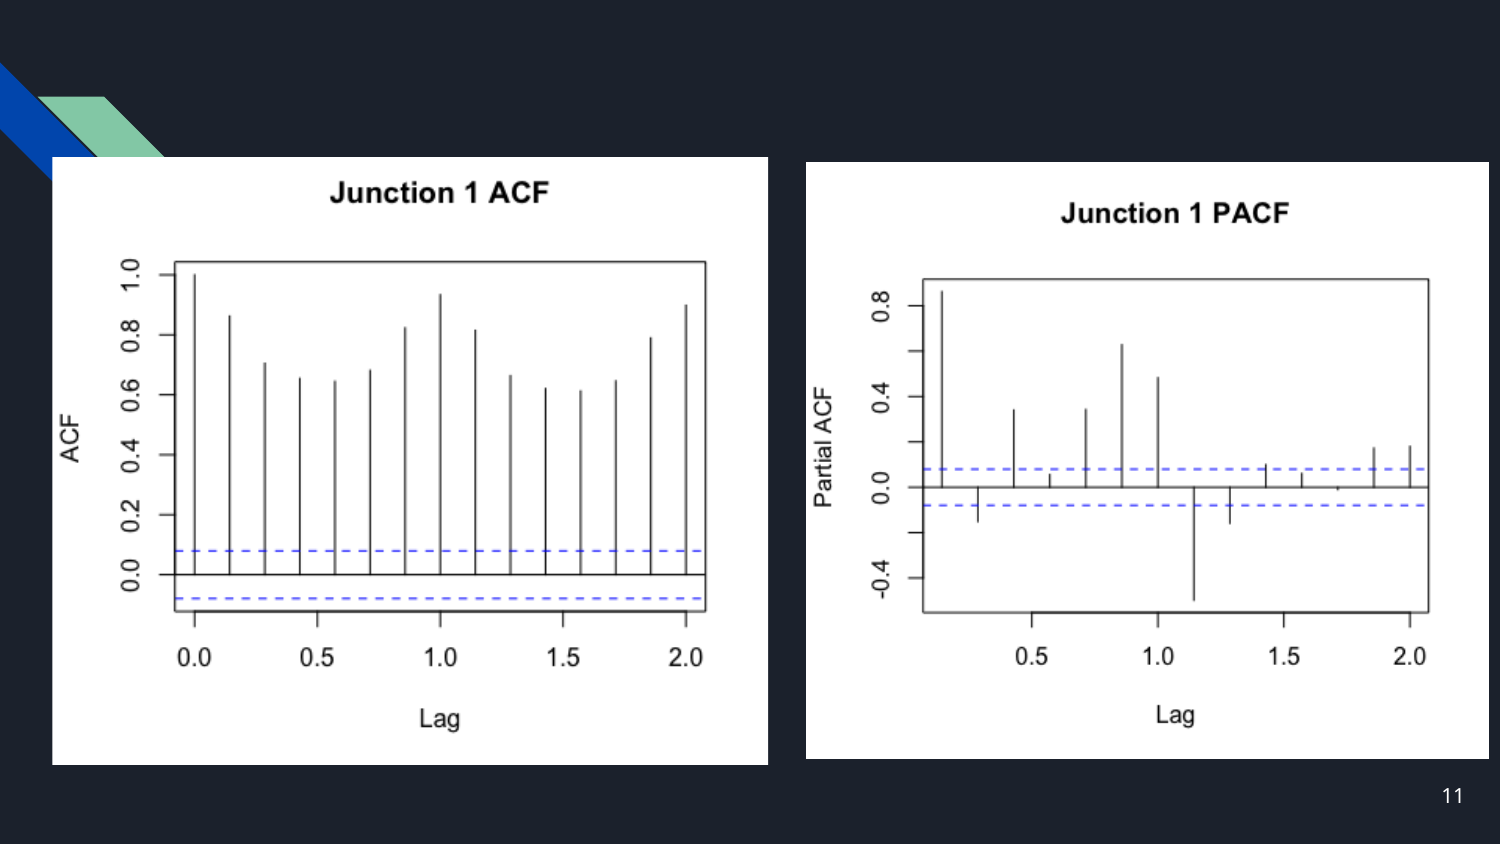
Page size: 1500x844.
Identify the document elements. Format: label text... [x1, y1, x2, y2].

slide_number ‹#› [1389, 766, 1480, 830]
picture [52, 156, 769, 765]
picture [805, 162, 1489, 759]
